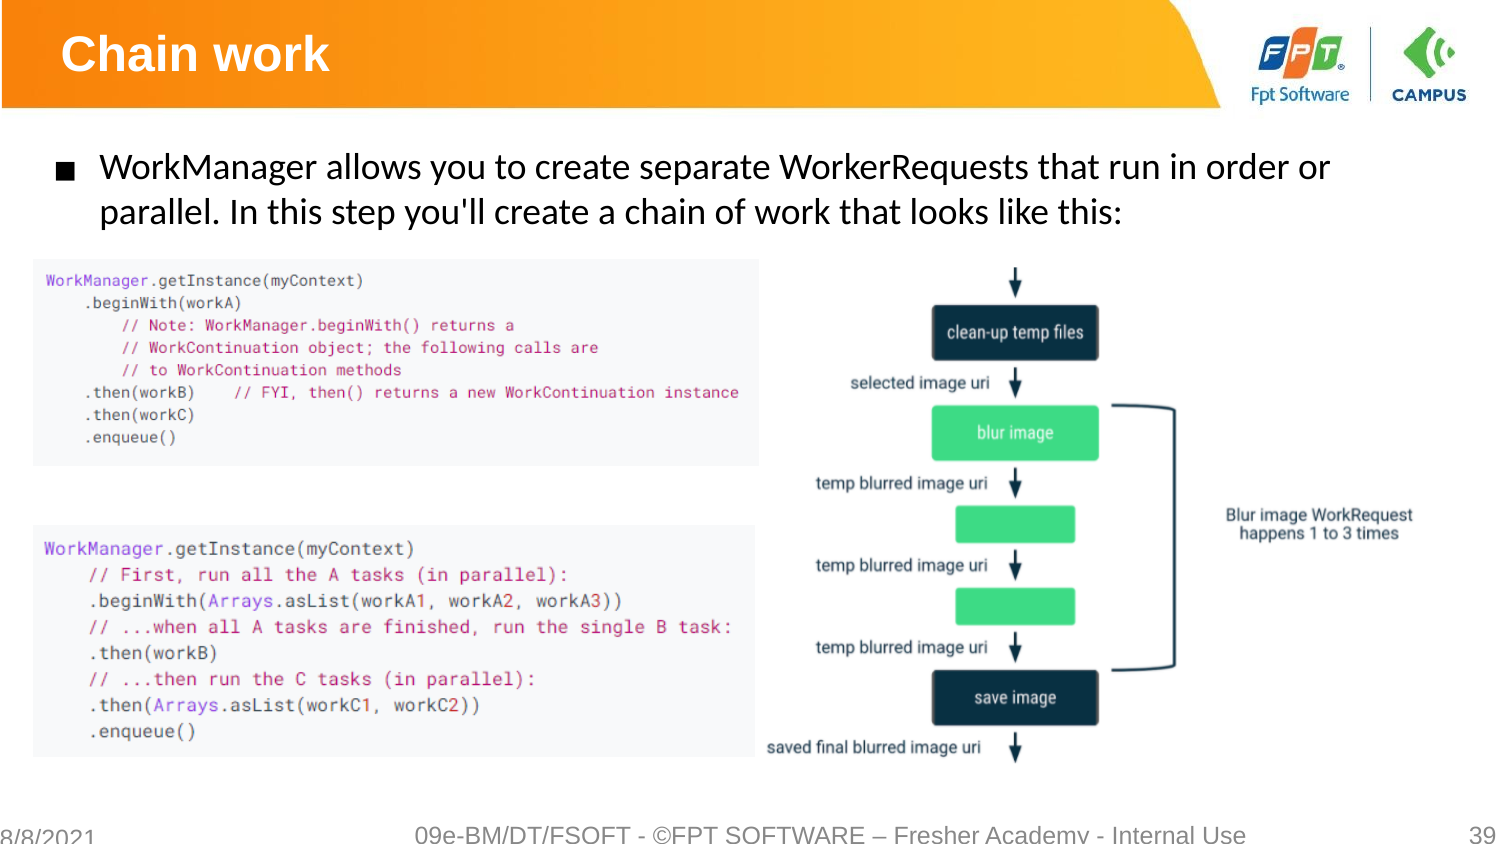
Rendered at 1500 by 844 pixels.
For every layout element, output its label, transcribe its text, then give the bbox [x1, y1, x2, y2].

title Chain work [58, 19, 1325, 134]
picture [32, 259, 1451, 781]
footer 09e-BM/DT/FSOFT - ©FPT SOFTWARE – Fresher Academy - Internal Use [412, 818, 1255, 844]
text_box WorkManager allows you to create separate WorkerRequests that run in order or parallel. In this step you'll create a chain of work that looks like this: [37, 134, 1463, 285]
slide_number ‹#› [1462, 818, 1500, 844]
picture [1, 0, 1470, 119]
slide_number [0, 821, 98, 844]
